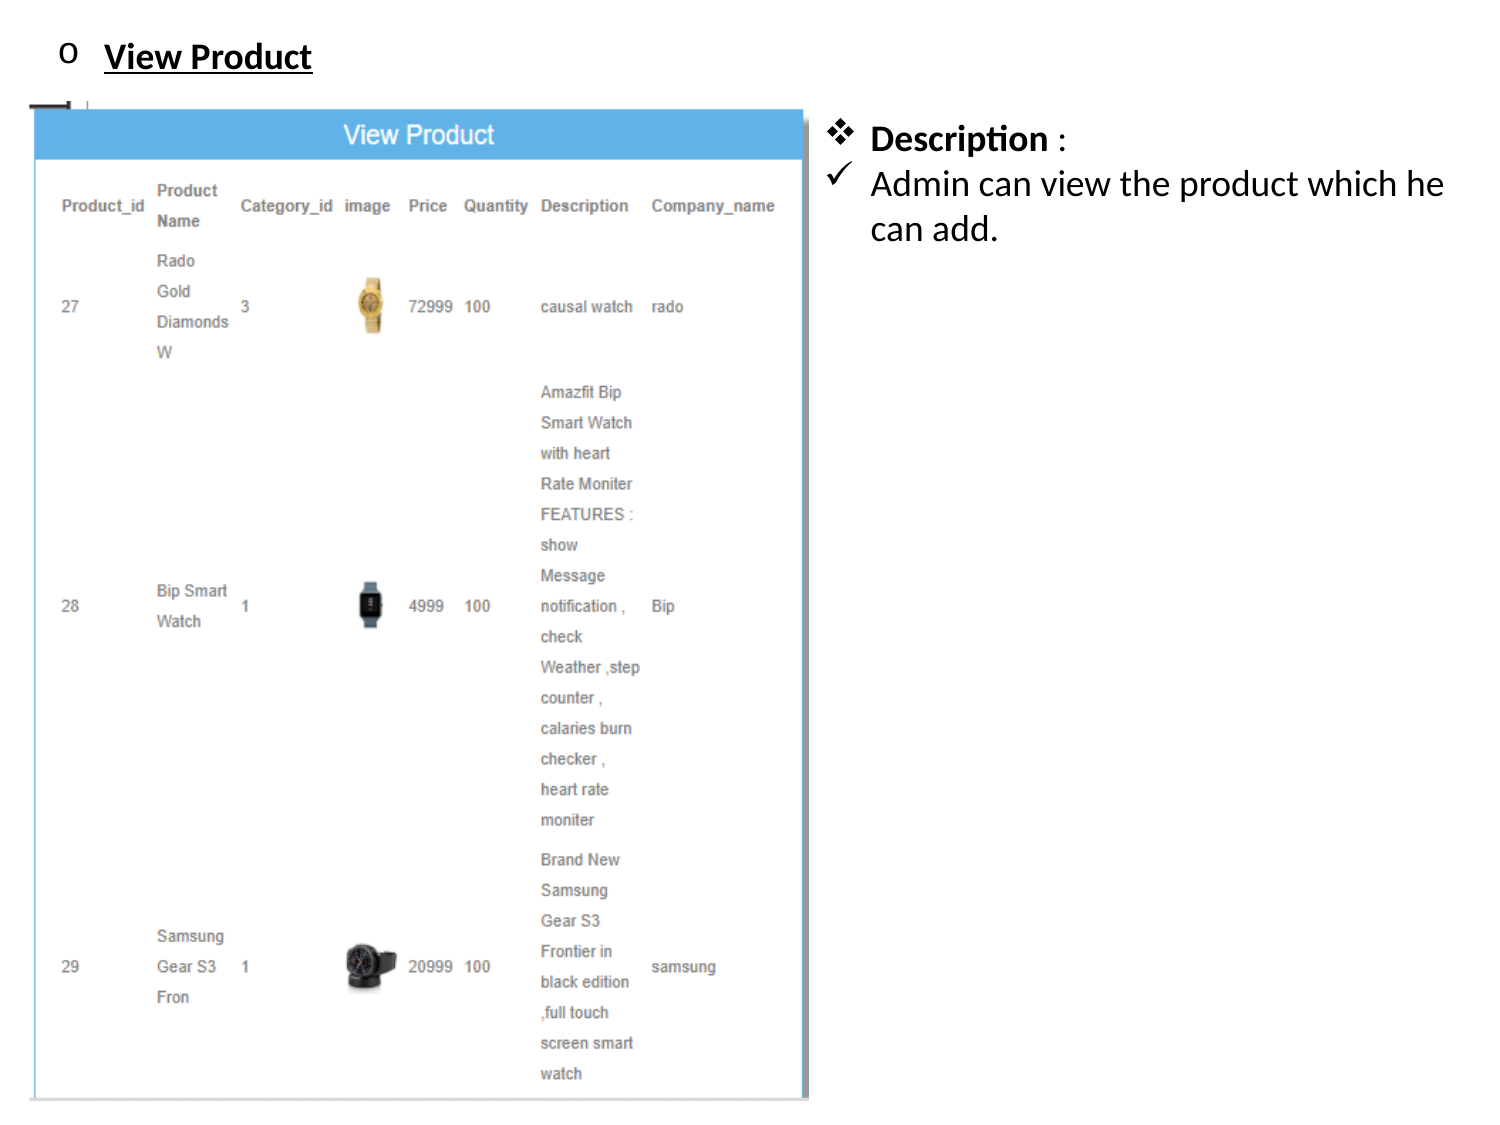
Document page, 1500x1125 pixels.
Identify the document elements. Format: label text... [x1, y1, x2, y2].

picture [29, 101, 810, 1102]
text_box View Product [42, 24, 328, 84]
text_box Description : Admin can view the product which he can add. [814, 106, 1500, 257]
